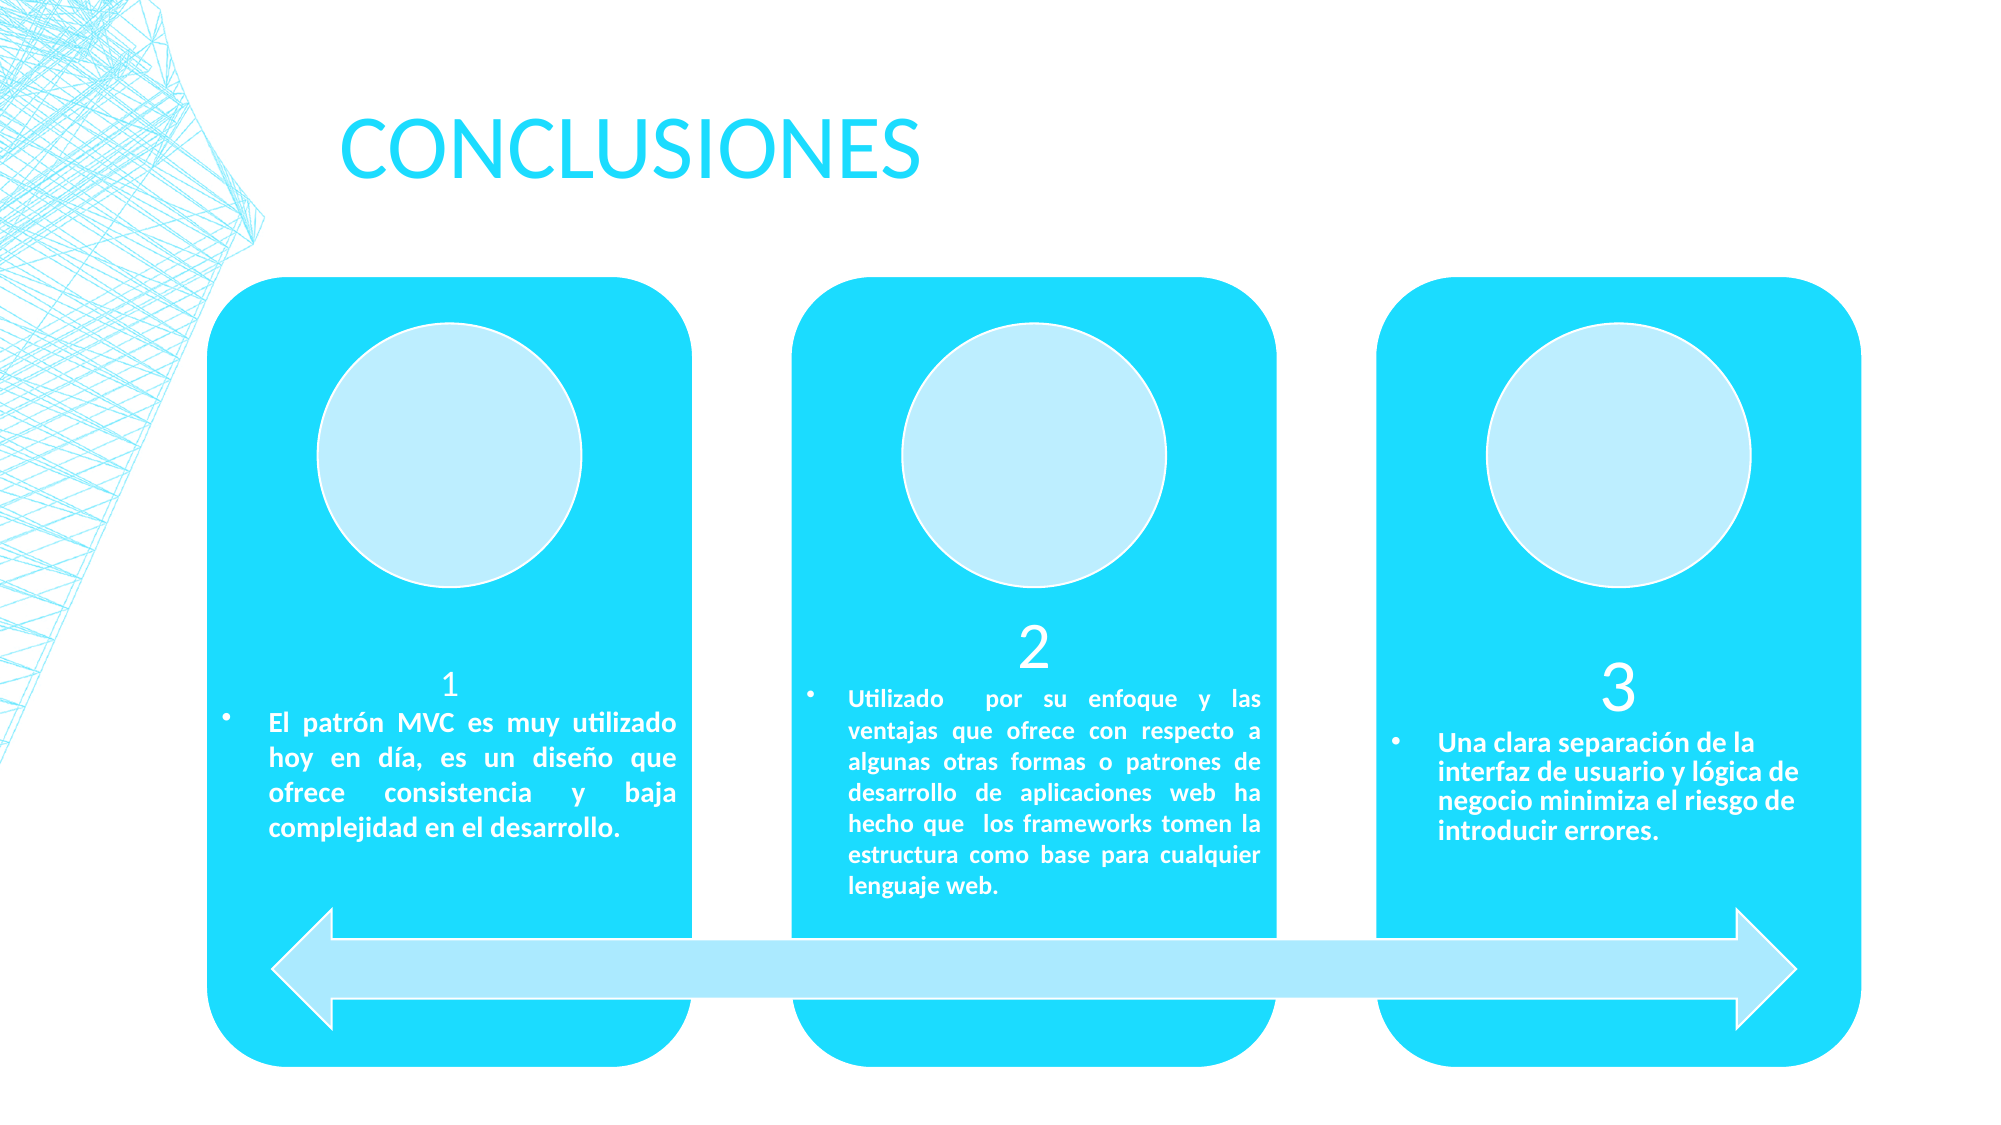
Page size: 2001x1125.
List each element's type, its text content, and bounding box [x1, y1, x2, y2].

picture [0, 0, 2001, 1125]
title CONCLUSIONES [324, 41, 1916, 205]
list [205, 275, 1863, 1068]
